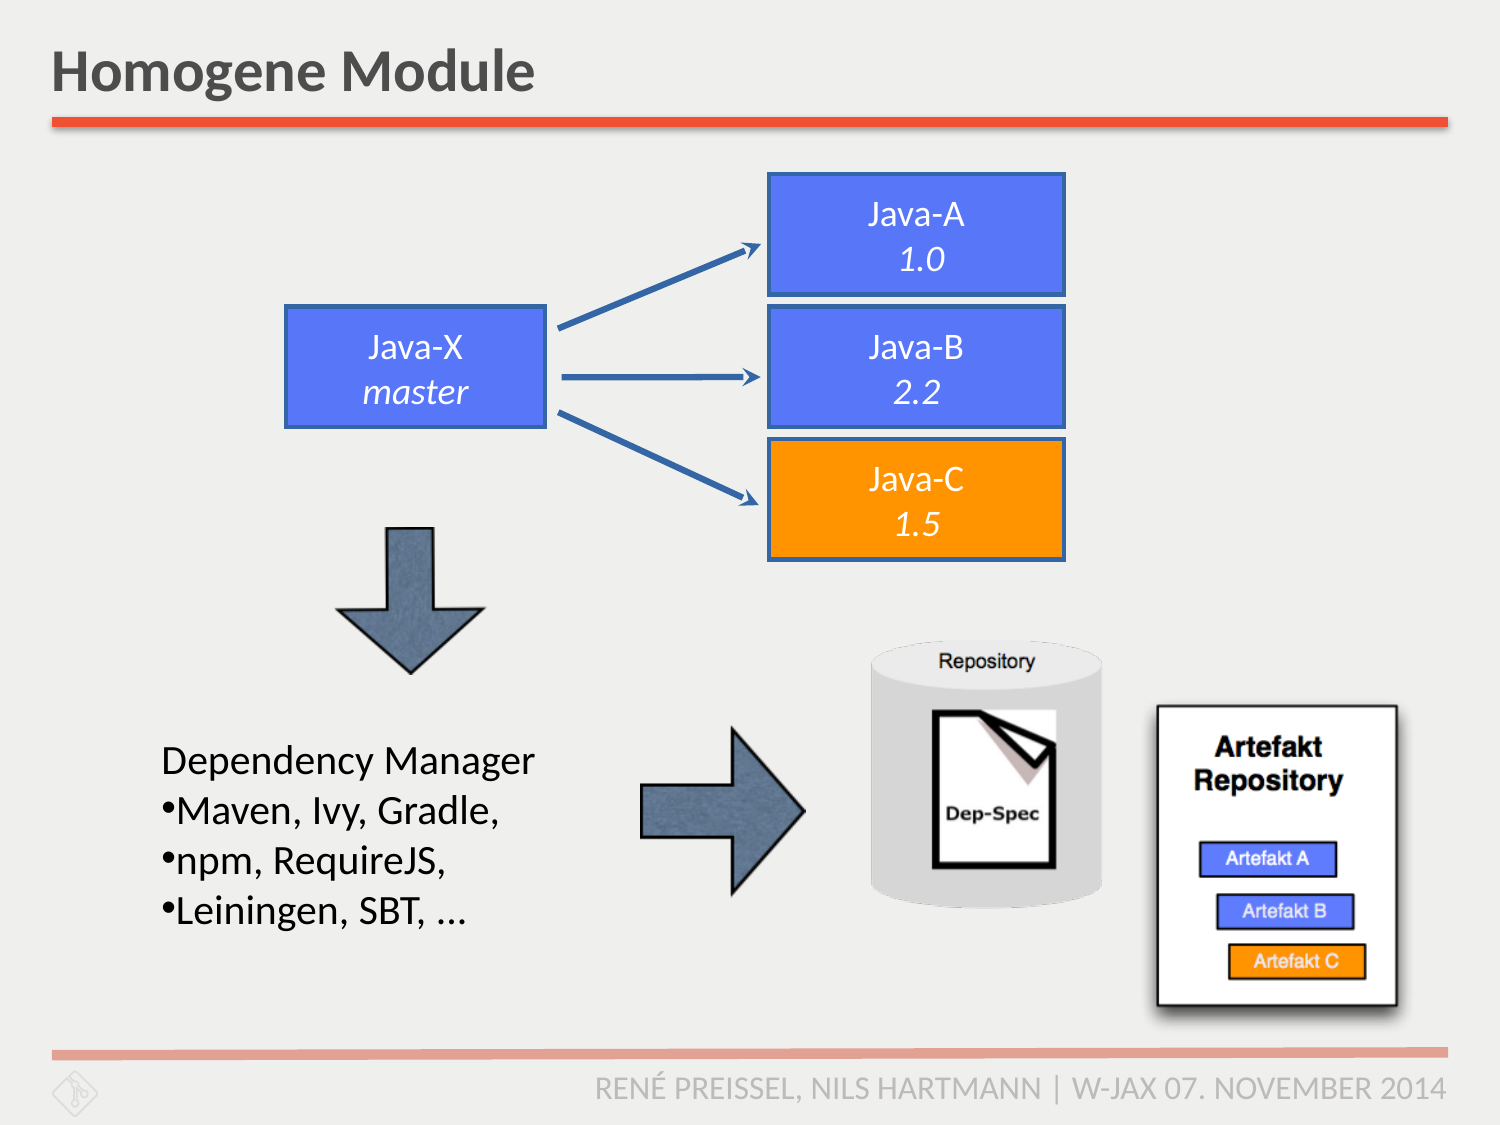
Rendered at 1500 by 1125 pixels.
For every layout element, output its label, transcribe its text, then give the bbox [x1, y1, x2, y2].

picture [334, 527, 487, 675]
picture [868, 640, 1423, 1040]
text_box Dependency Manager Maven, Ivy, Gradle, npm, RequireJS, Leiningen, SBT, ... [146, 725, 601, 940]
picture [640, 724, 807, 898]
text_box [285, 173, 1065, 560]
title Homogene Module [51, 30, 1449, 104]
